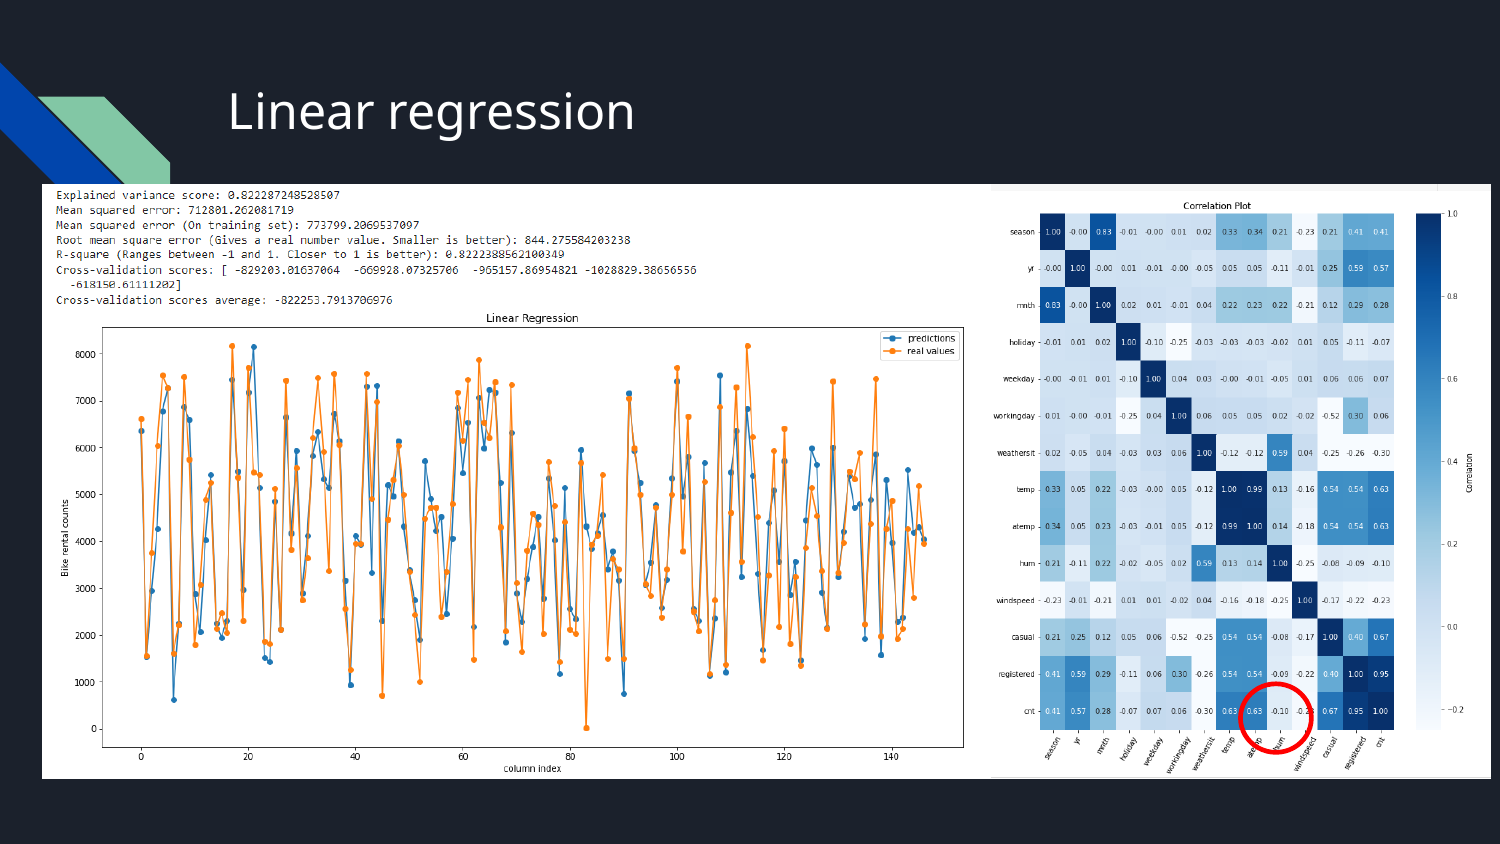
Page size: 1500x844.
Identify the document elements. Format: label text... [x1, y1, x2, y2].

title Linear regression [212, 64, 1368, 183]
picture [42, 184, 1491, 779]
